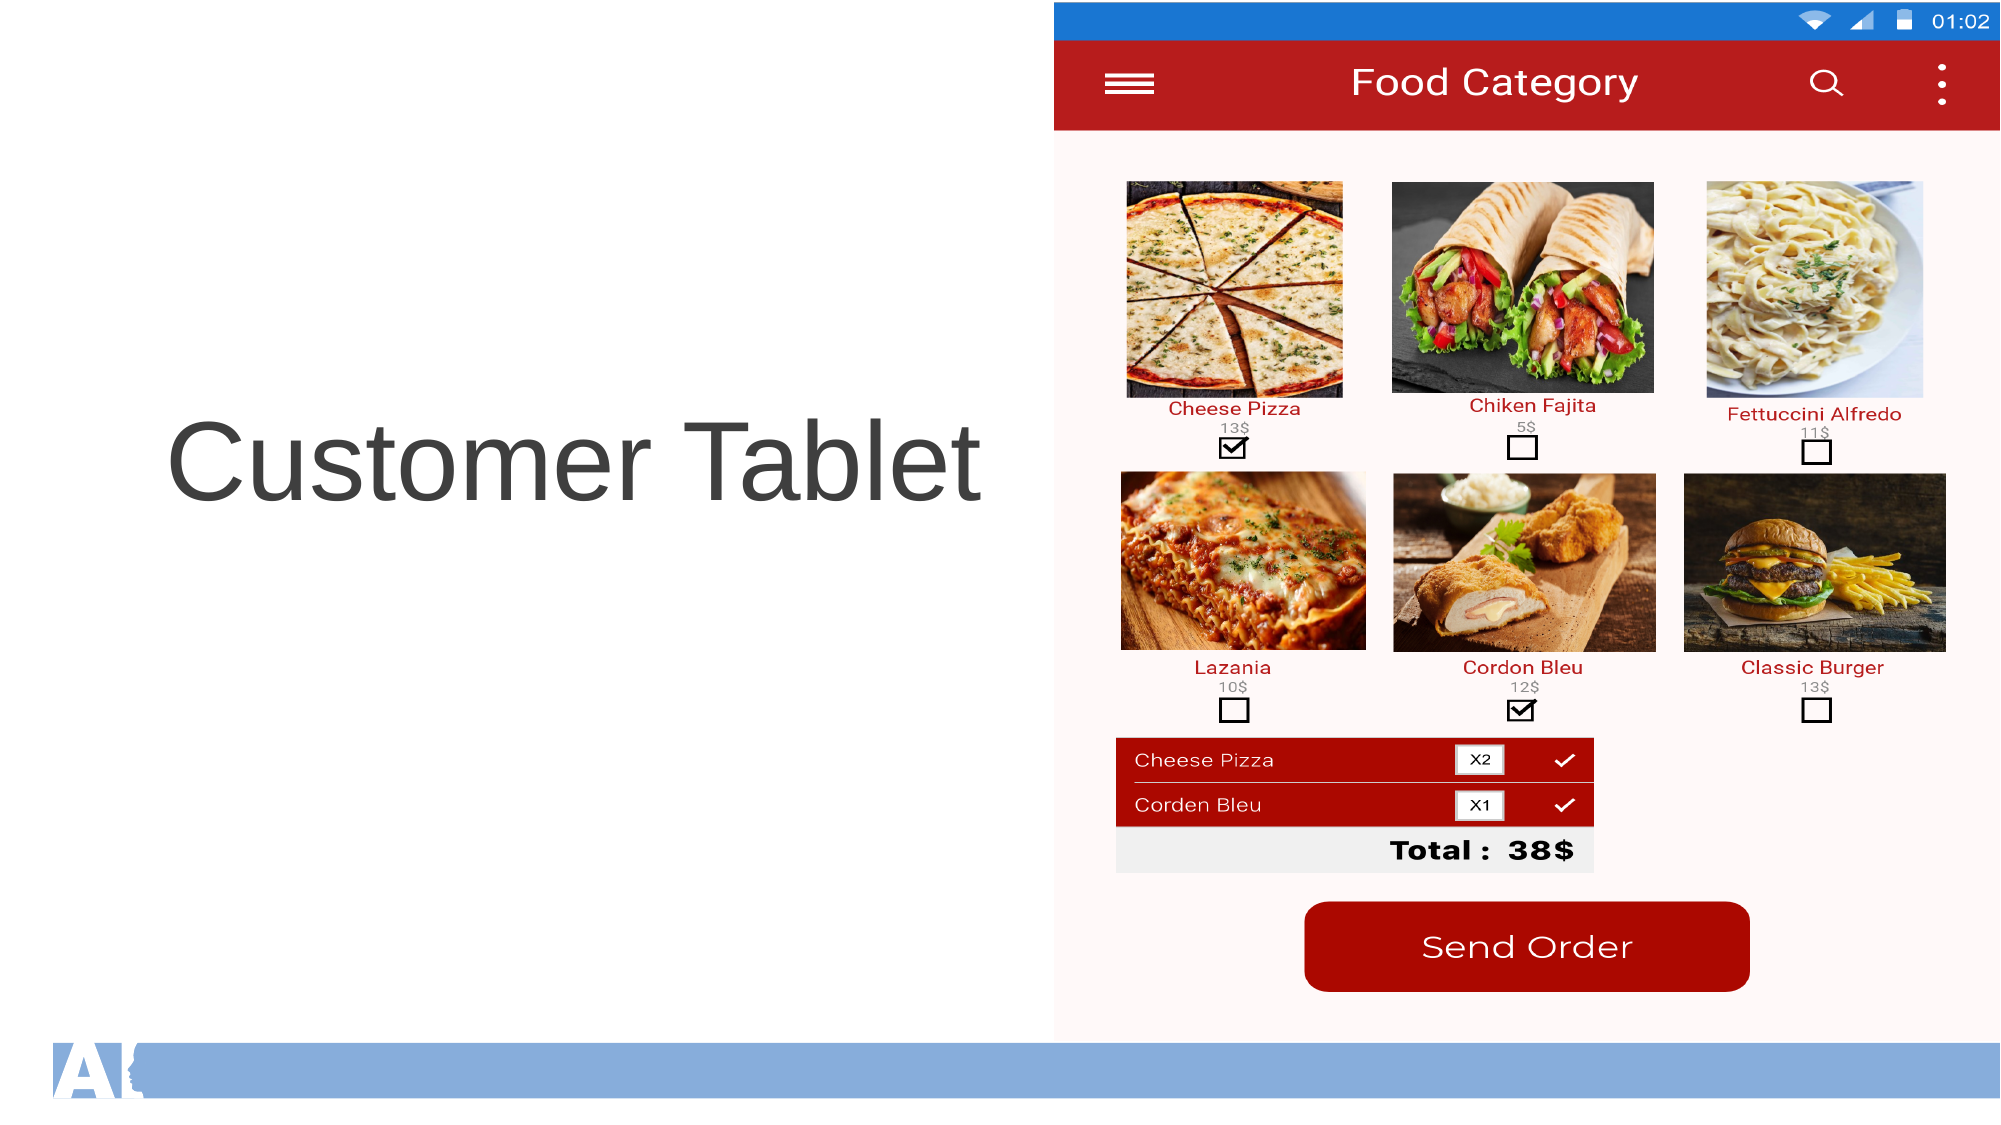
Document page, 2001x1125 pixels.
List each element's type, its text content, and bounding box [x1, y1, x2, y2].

list Customer Tablet [0, 390, 1049, 521]
picture [1054, 0, 2000, 1042]
